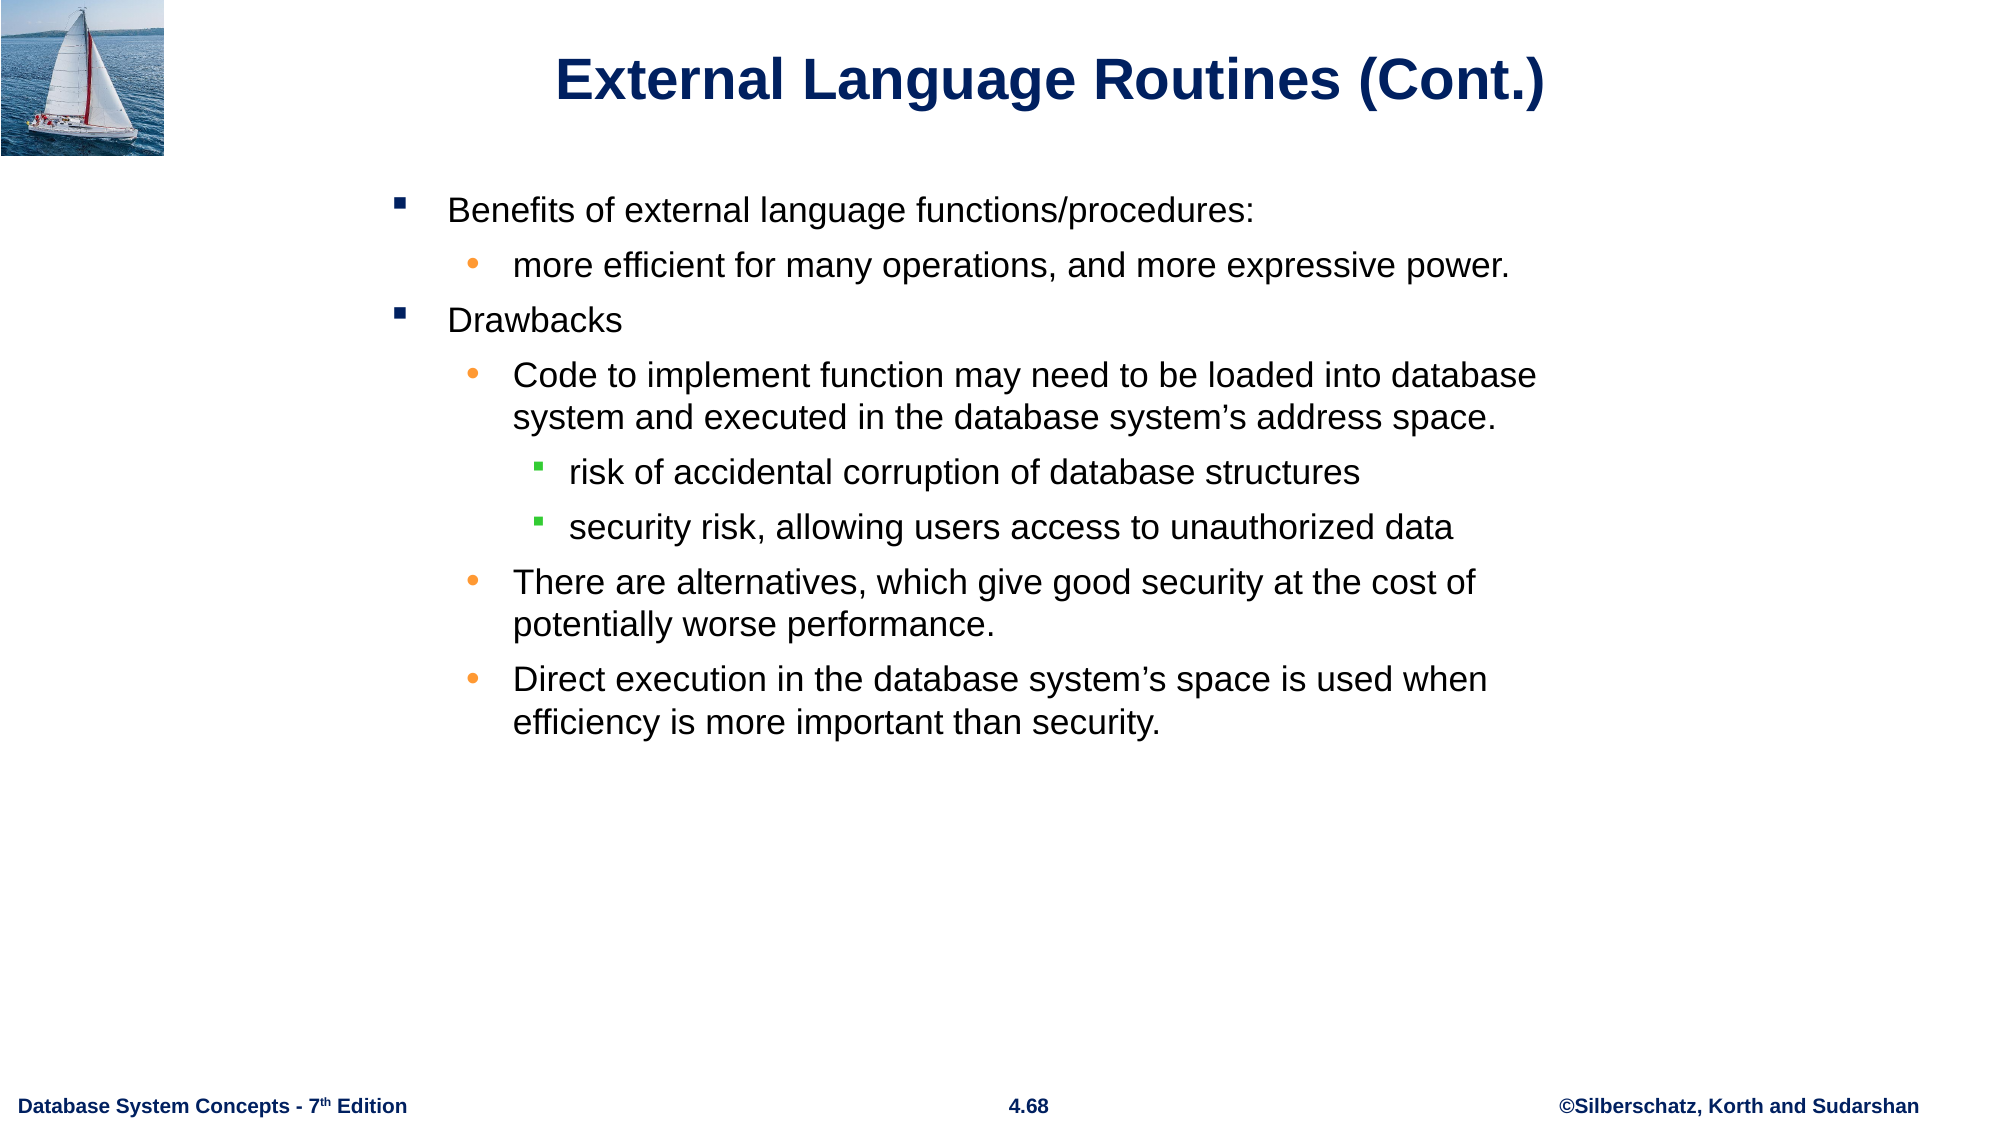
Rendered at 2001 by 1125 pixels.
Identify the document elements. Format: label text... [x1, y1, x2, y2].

list Benefits of external language functions/procedures: more efficient for many operations, and more expressive power. Drawbacks Code to implement function may need to be loaded into database system and executed in the database system’s address space. risk of accidental corruption of database structures security risk, allowing users access to unauthorized data There are alternatives, which give good security at the cost of potentially worse performance. Direct execution in the database system’s space is used when efficiency is more important than security. [376, 179, 1635, 984]
title External Language Routines (Cont.) [167, 18, 1935, 120]
picture [1, 0, 164, 156]
